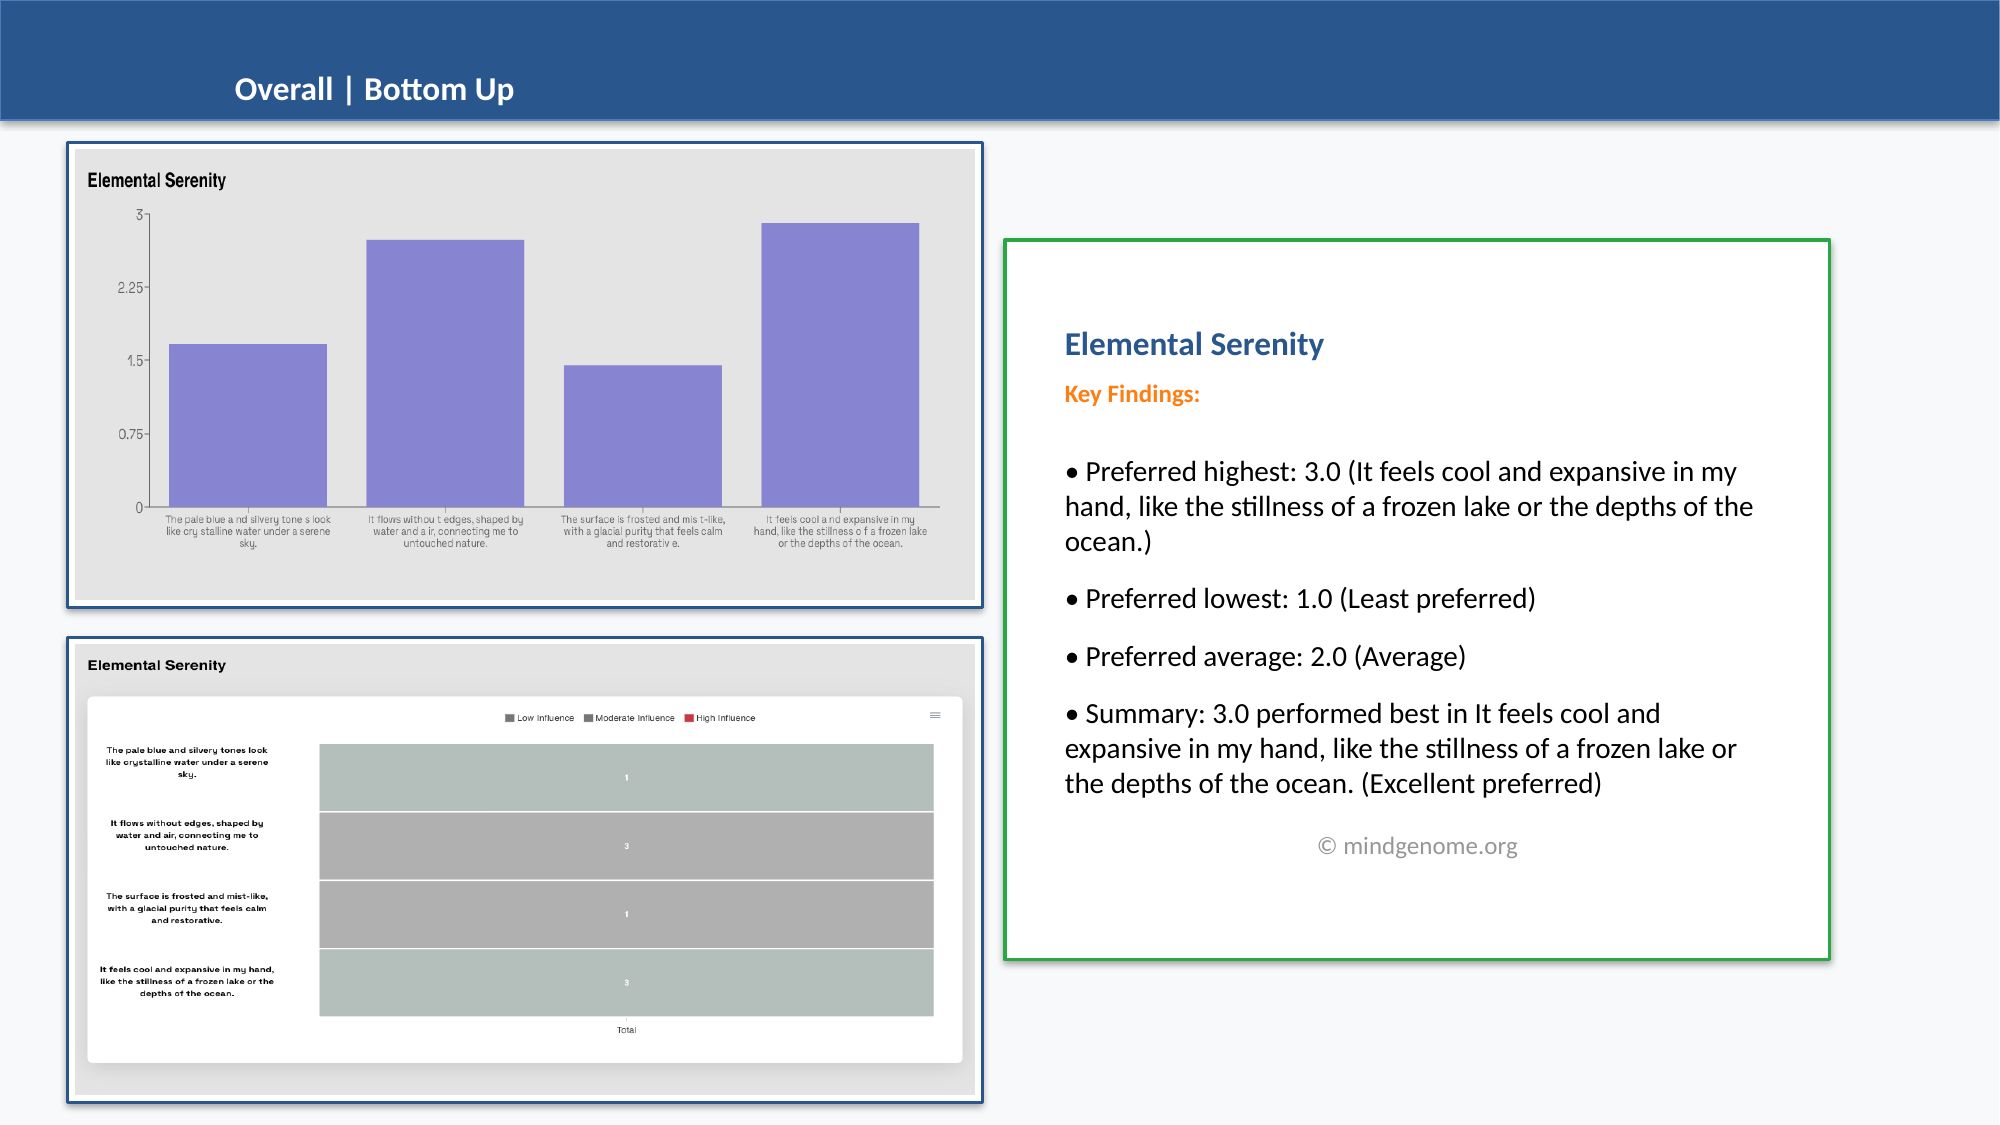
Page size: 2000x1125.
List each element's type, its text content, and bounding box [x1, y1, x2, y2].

text_box Overall | Bottom Up [220, 14, 530, 115]
text_box [67, 142, 983, 608]
text_box Elemental Serenity Key Findings: • Preferred highest: 3.0 (It feels cool and expansive in my hand, like the stillness of a frozen lake or the depths of the ocean.) • Preferred lowest: 1.0 (Least preferred) • Preferred average: 2.0 (Average) • Summary: 3.0 performed best in It feels cool and expansive in my hand, like the stillness of a frozen lake or the depths of the ocean. (Excellent preferred) © mindgenome.org [1049, 270, 1785, 867]
picture [74, 149, 976, 601]
picture [74, 644, 976, 1096]
text_box [67, 637, 983, 1103]
text_box [0, 0, 2000, 121]
text_box [1004, 239, 1831, 961]
